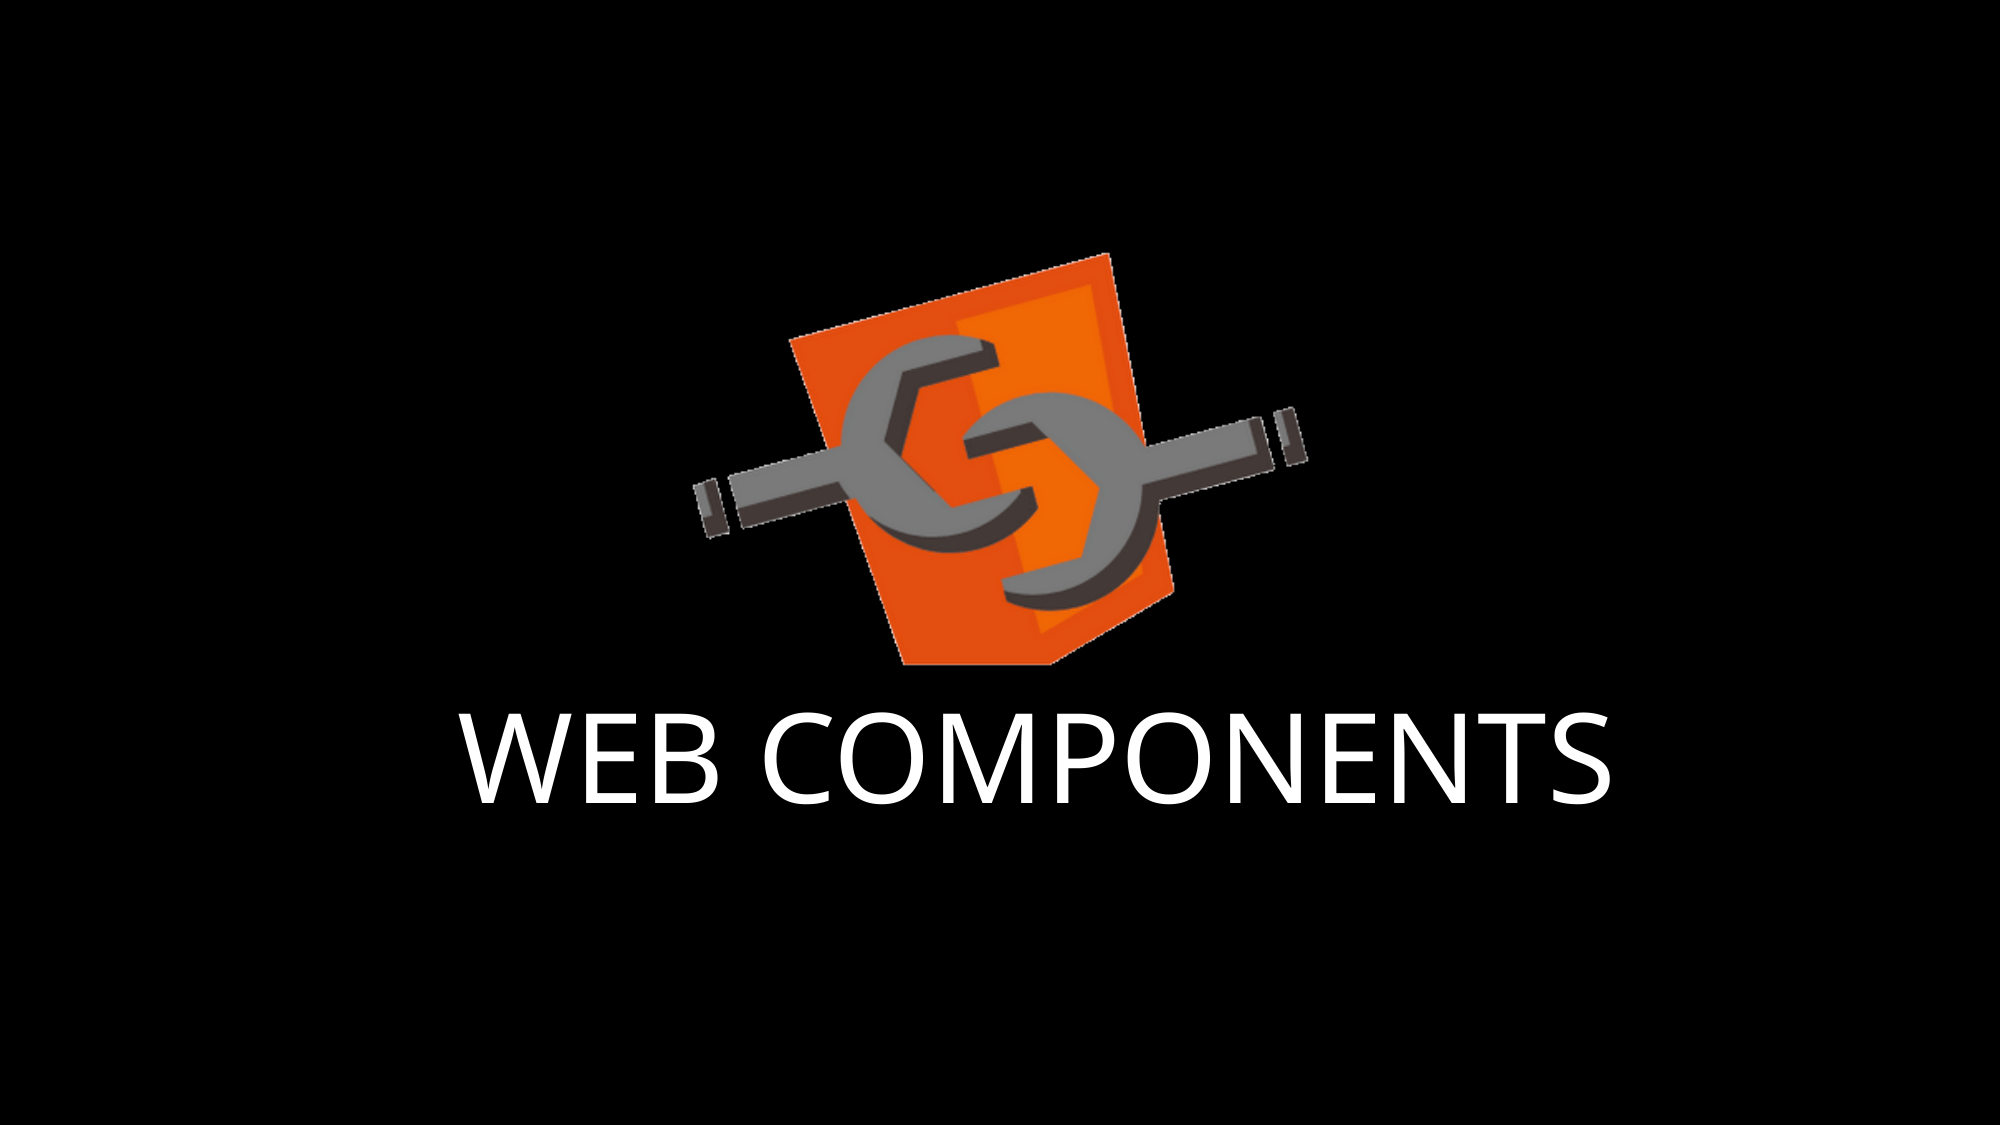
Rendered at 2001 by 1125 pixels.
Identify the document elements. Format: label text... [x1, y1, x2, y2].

picture [690, 245, 1310, 672]
text_box WEB COMPONENTS [37, 671, 2000, 836]
